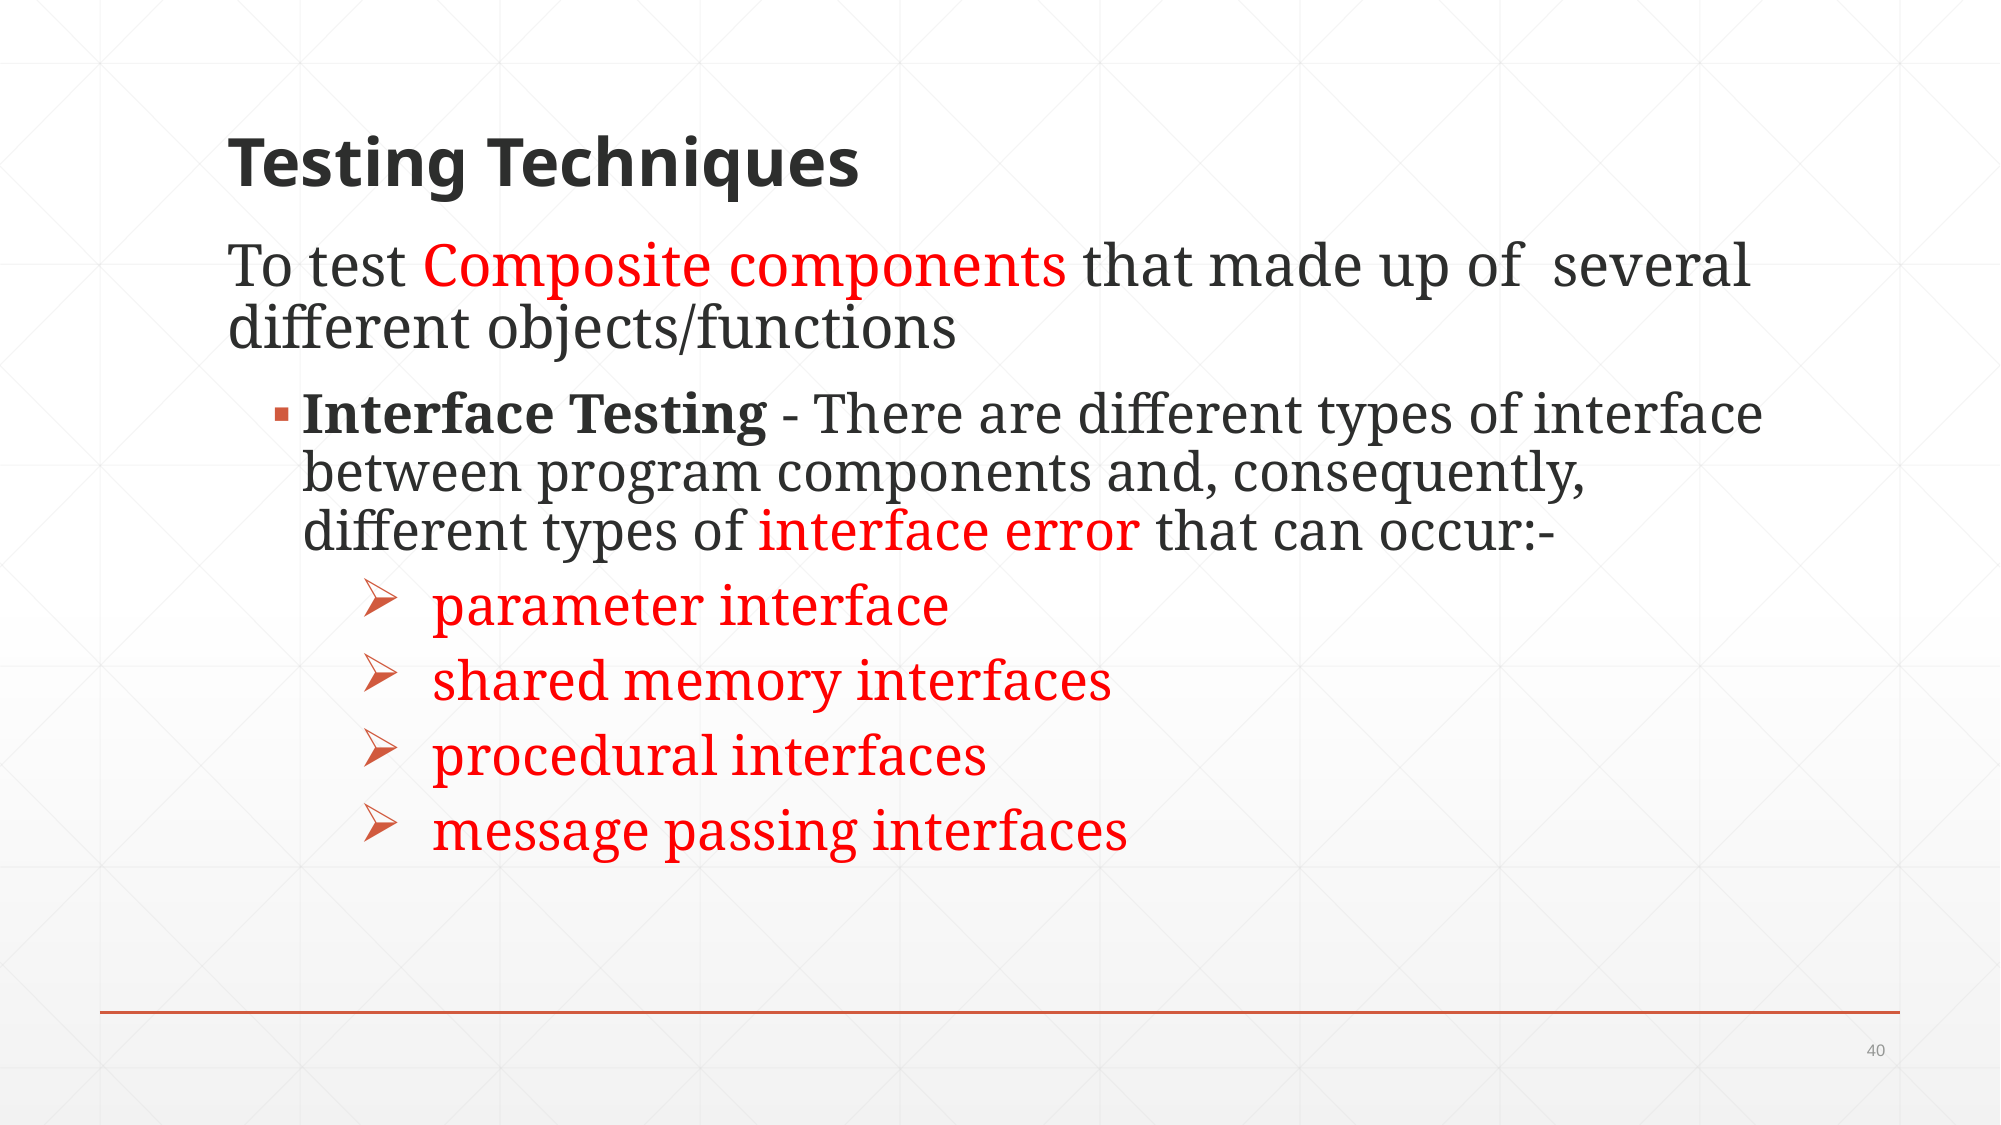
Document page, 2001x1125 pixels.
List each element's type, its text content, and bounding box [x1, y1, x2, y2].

slide_number 40 [1749, 1031, 1901, 1069]
list To test Composite components that made up of several different objects/functions Interface Testing - There are different types of interface between program components and, consequently, different types of interface error that can occur:- parameter interface shared memory interfaces procedural interfaces message passing interfaces [212, 228, 1788, 950]
title Testing Techniques [212, 82, 1788, 209]
